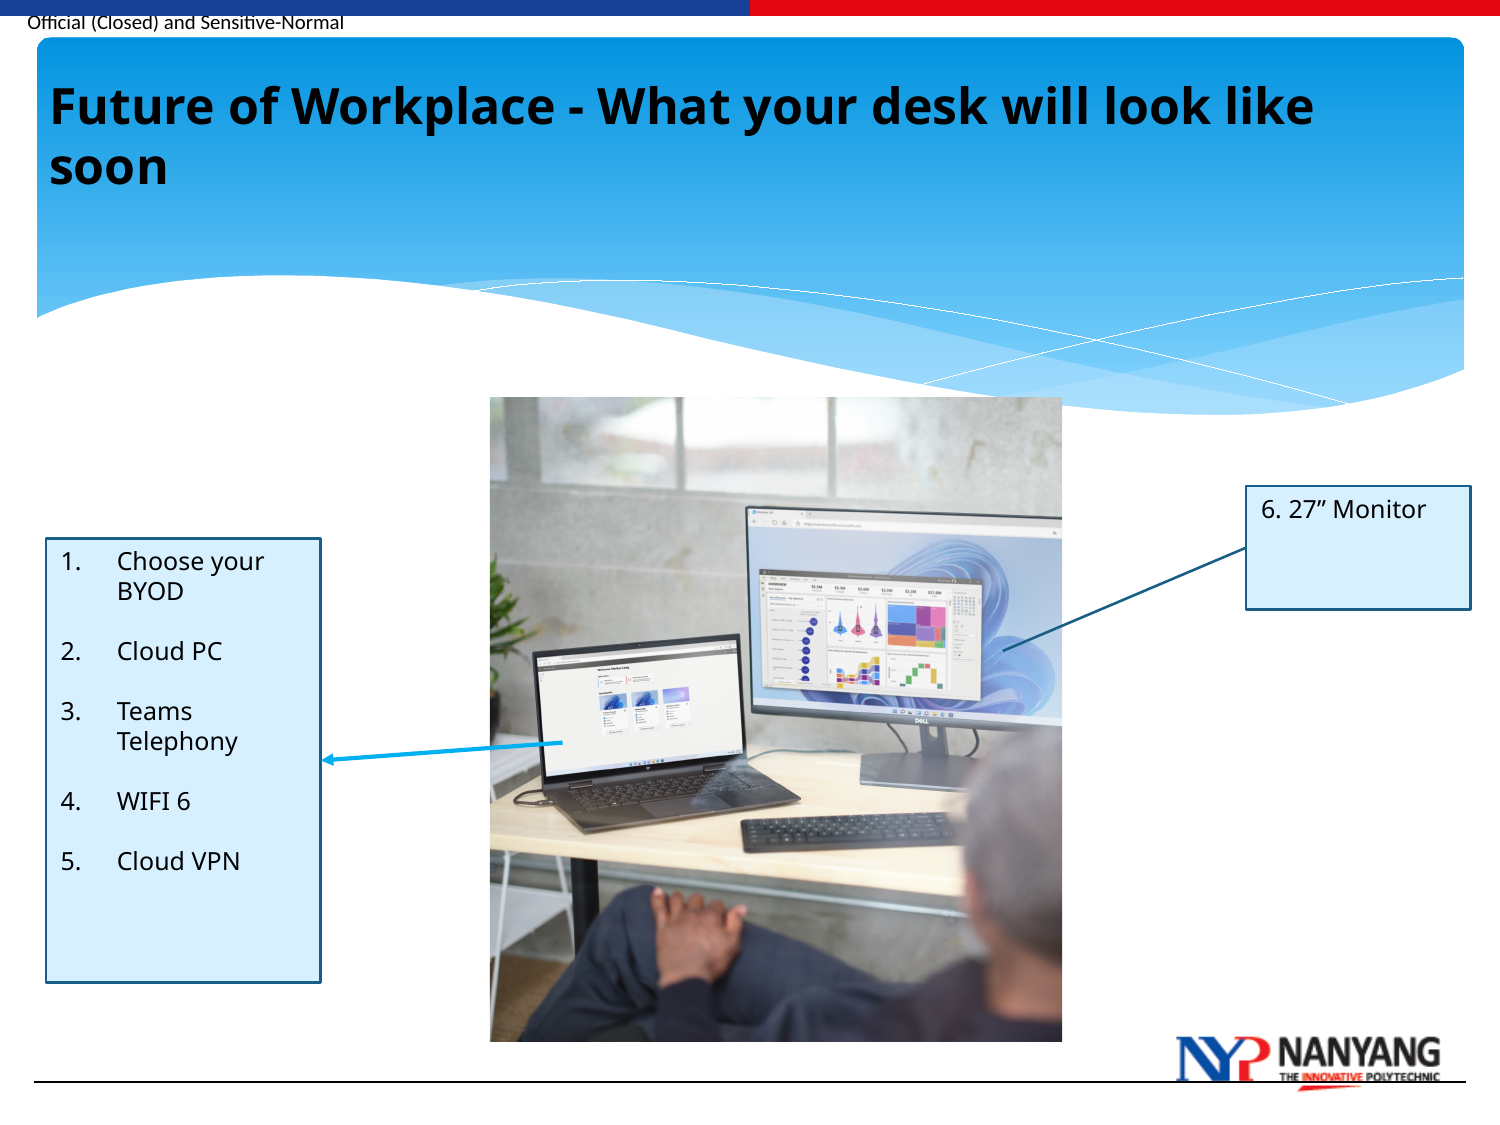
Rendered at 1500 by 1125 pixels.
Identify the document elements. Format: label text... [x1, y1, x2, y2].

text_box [1002, 485, 1471, 652]
picture [489, 396, 1063, 1042]
title Future of Workplace - What your desk will look like soon [34, 45, 1393, 223]
picture [1161, 1023, 1459, 1081]
picture [1161, 1083, 1459, 1100]
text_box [45, 538, 563, 983]
